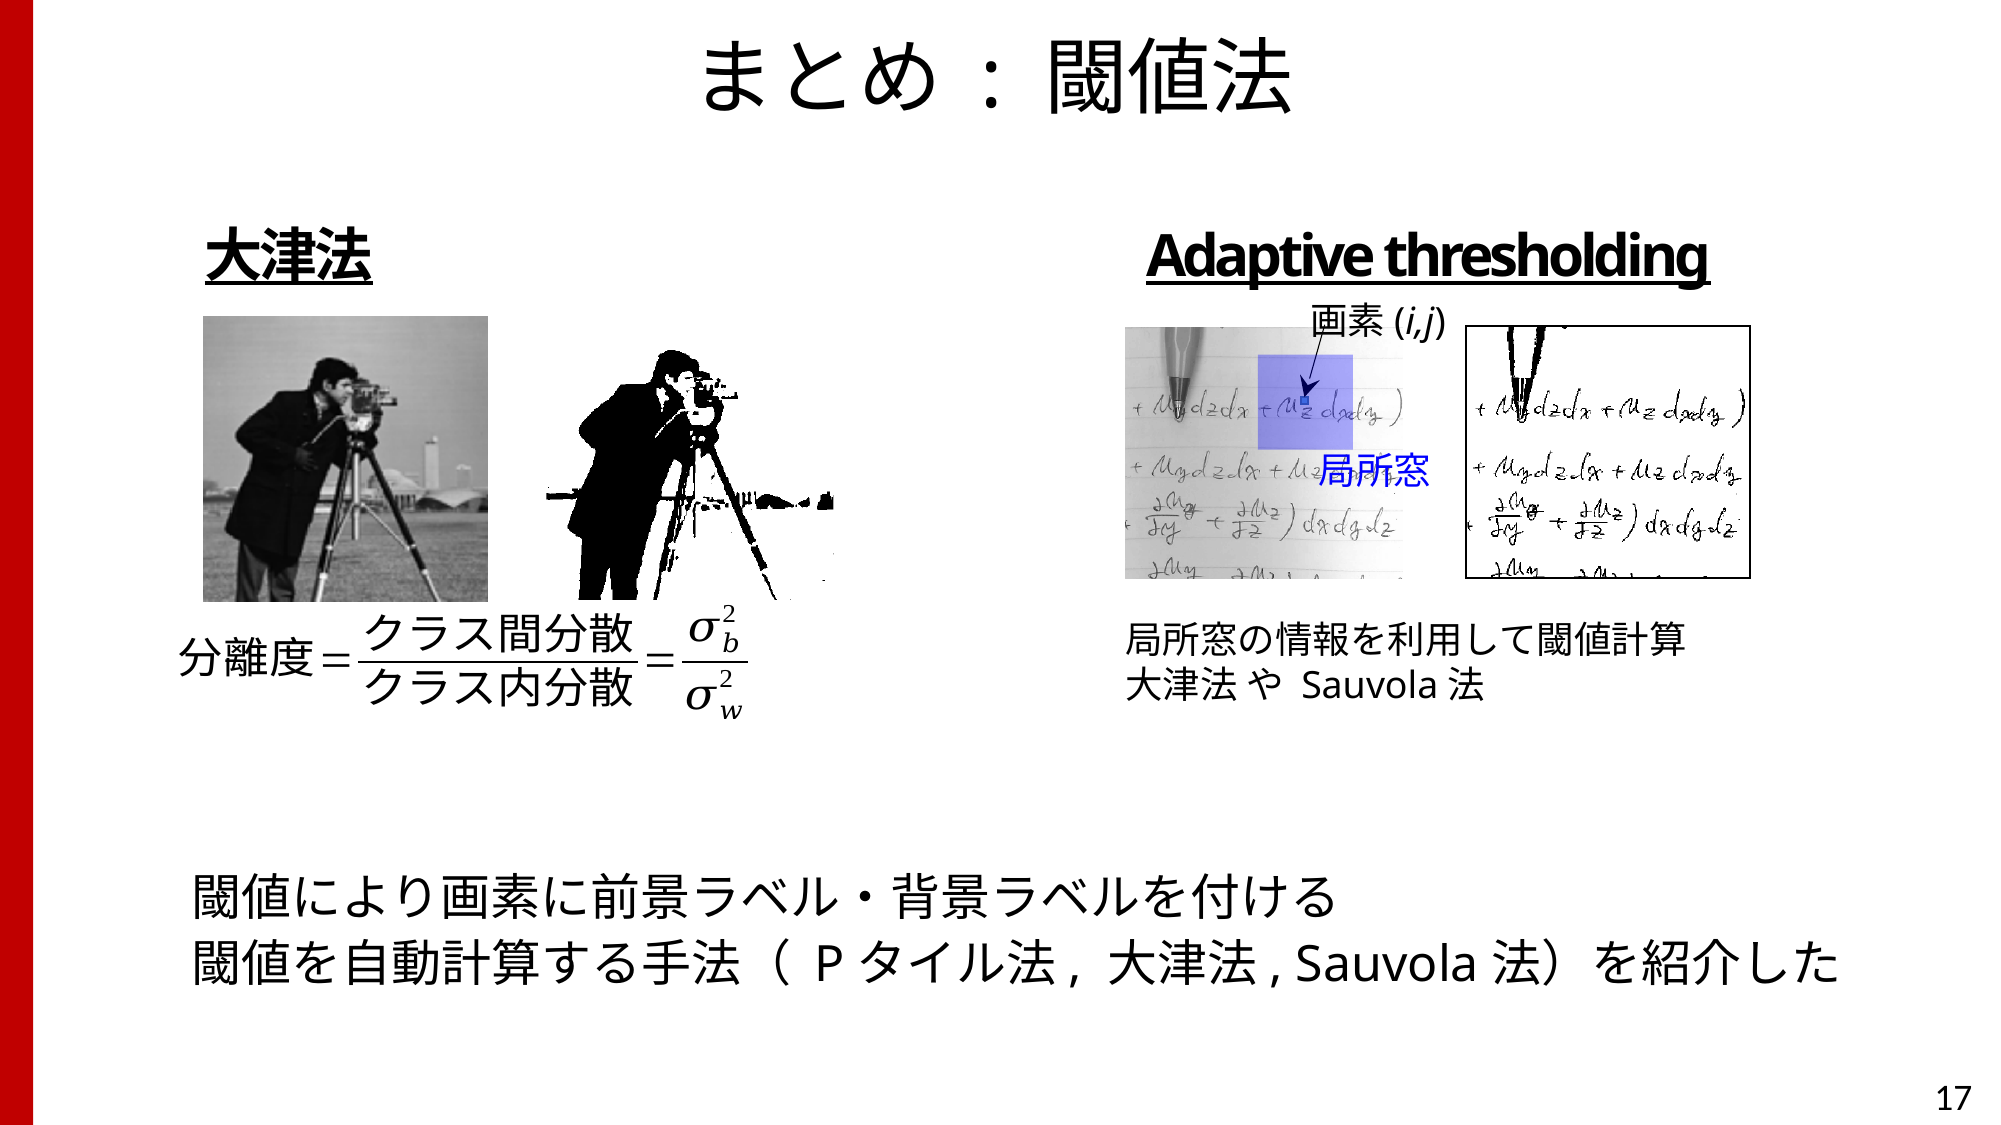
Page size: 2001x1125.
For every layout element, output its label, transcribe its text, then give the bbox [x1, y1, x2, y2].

text_box 大津法 [189, 210, 388, 296]
slide_number 17 [1537, 1065, 1987, 1125]
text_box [202, 316, 834, 602]
text_box Adaptive thresholding [1131, 210, 1726, 289]
list 閾値により画素に前景ラベル・背景ラベルを付ける 閾値を自動計算する手法（ Pタイル法, 大津法, Sauvola法）を紹介した [176, 864, 1910, 1083]
title まとめ : 閾値法 [232, 33, 1754, 128]
text_box 局所窓の情報を利用して閾値計算 大津法 や Sauvola法 [1110, 608, 1702, 714]
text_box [1125, 289, 1750, 579]
